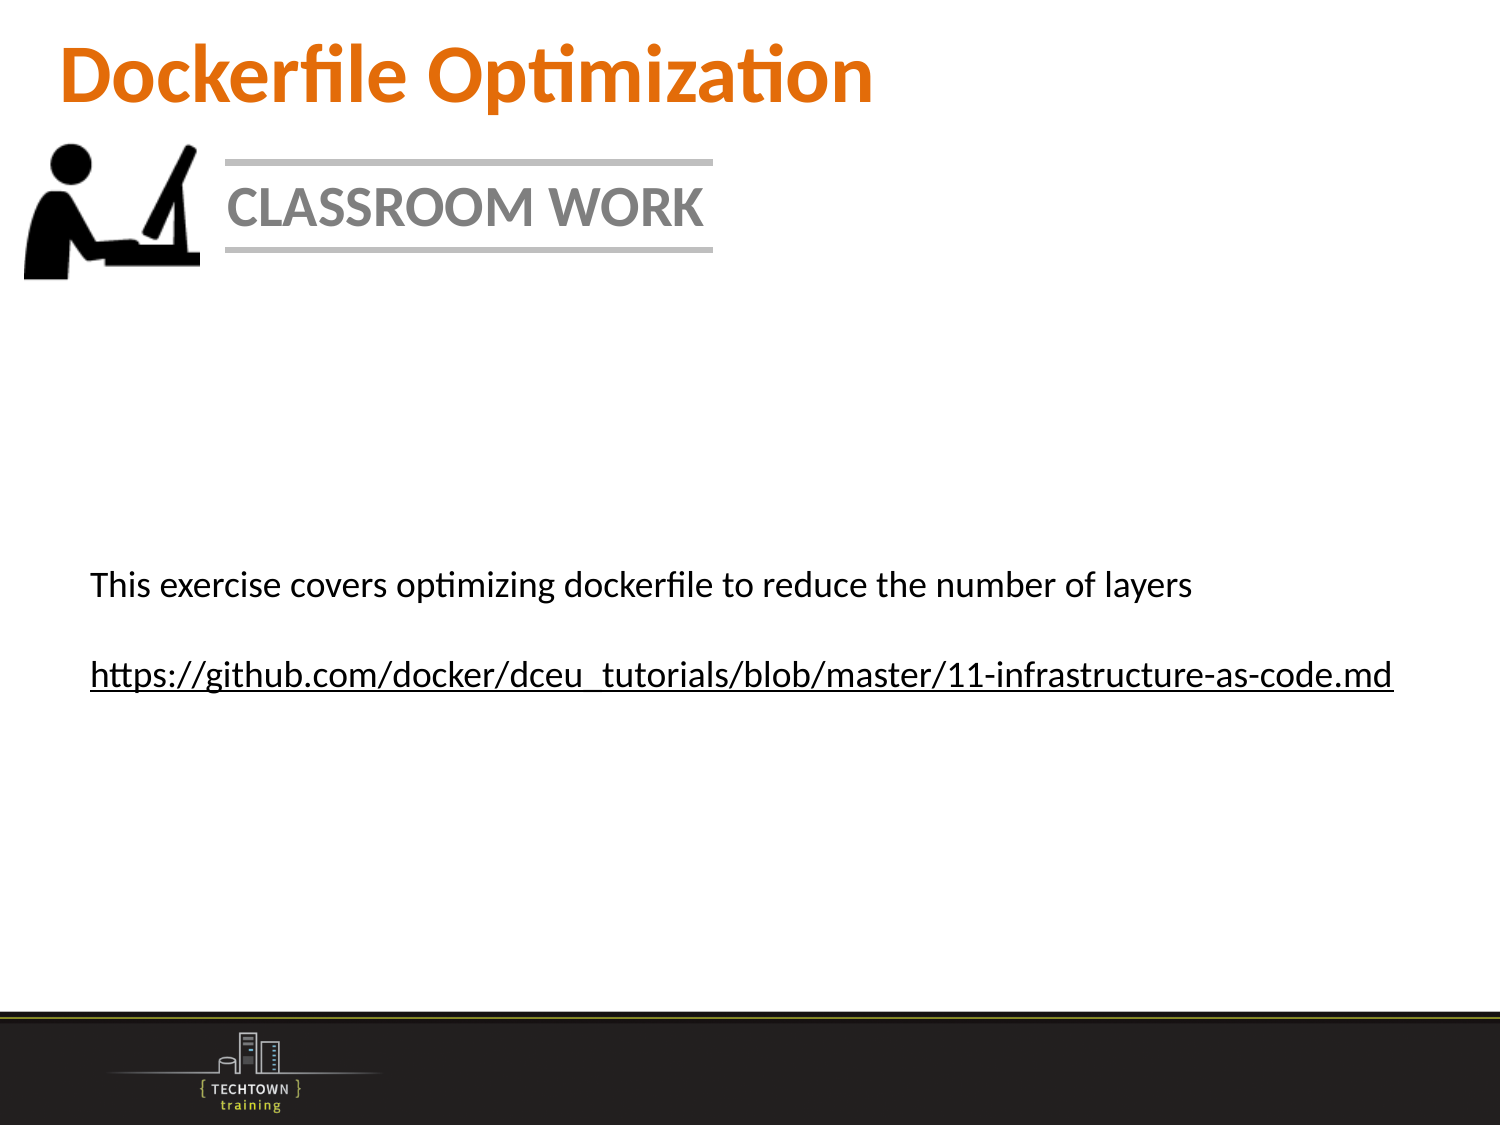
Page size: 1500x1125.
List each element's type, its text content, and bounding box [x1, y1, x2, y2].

list This exercise covers optimizing dockerfile to reduce the number of layers https://github.com/docker/dceu_tutorials/blob/master/11-infrastructure-as-code.md [75, 269, 1425, 985]
picture [0, 0, 1500, 1125]
title Dockerfile Optimization [44, 24, 1456, 213]
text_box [24, 124, 776, 301]
